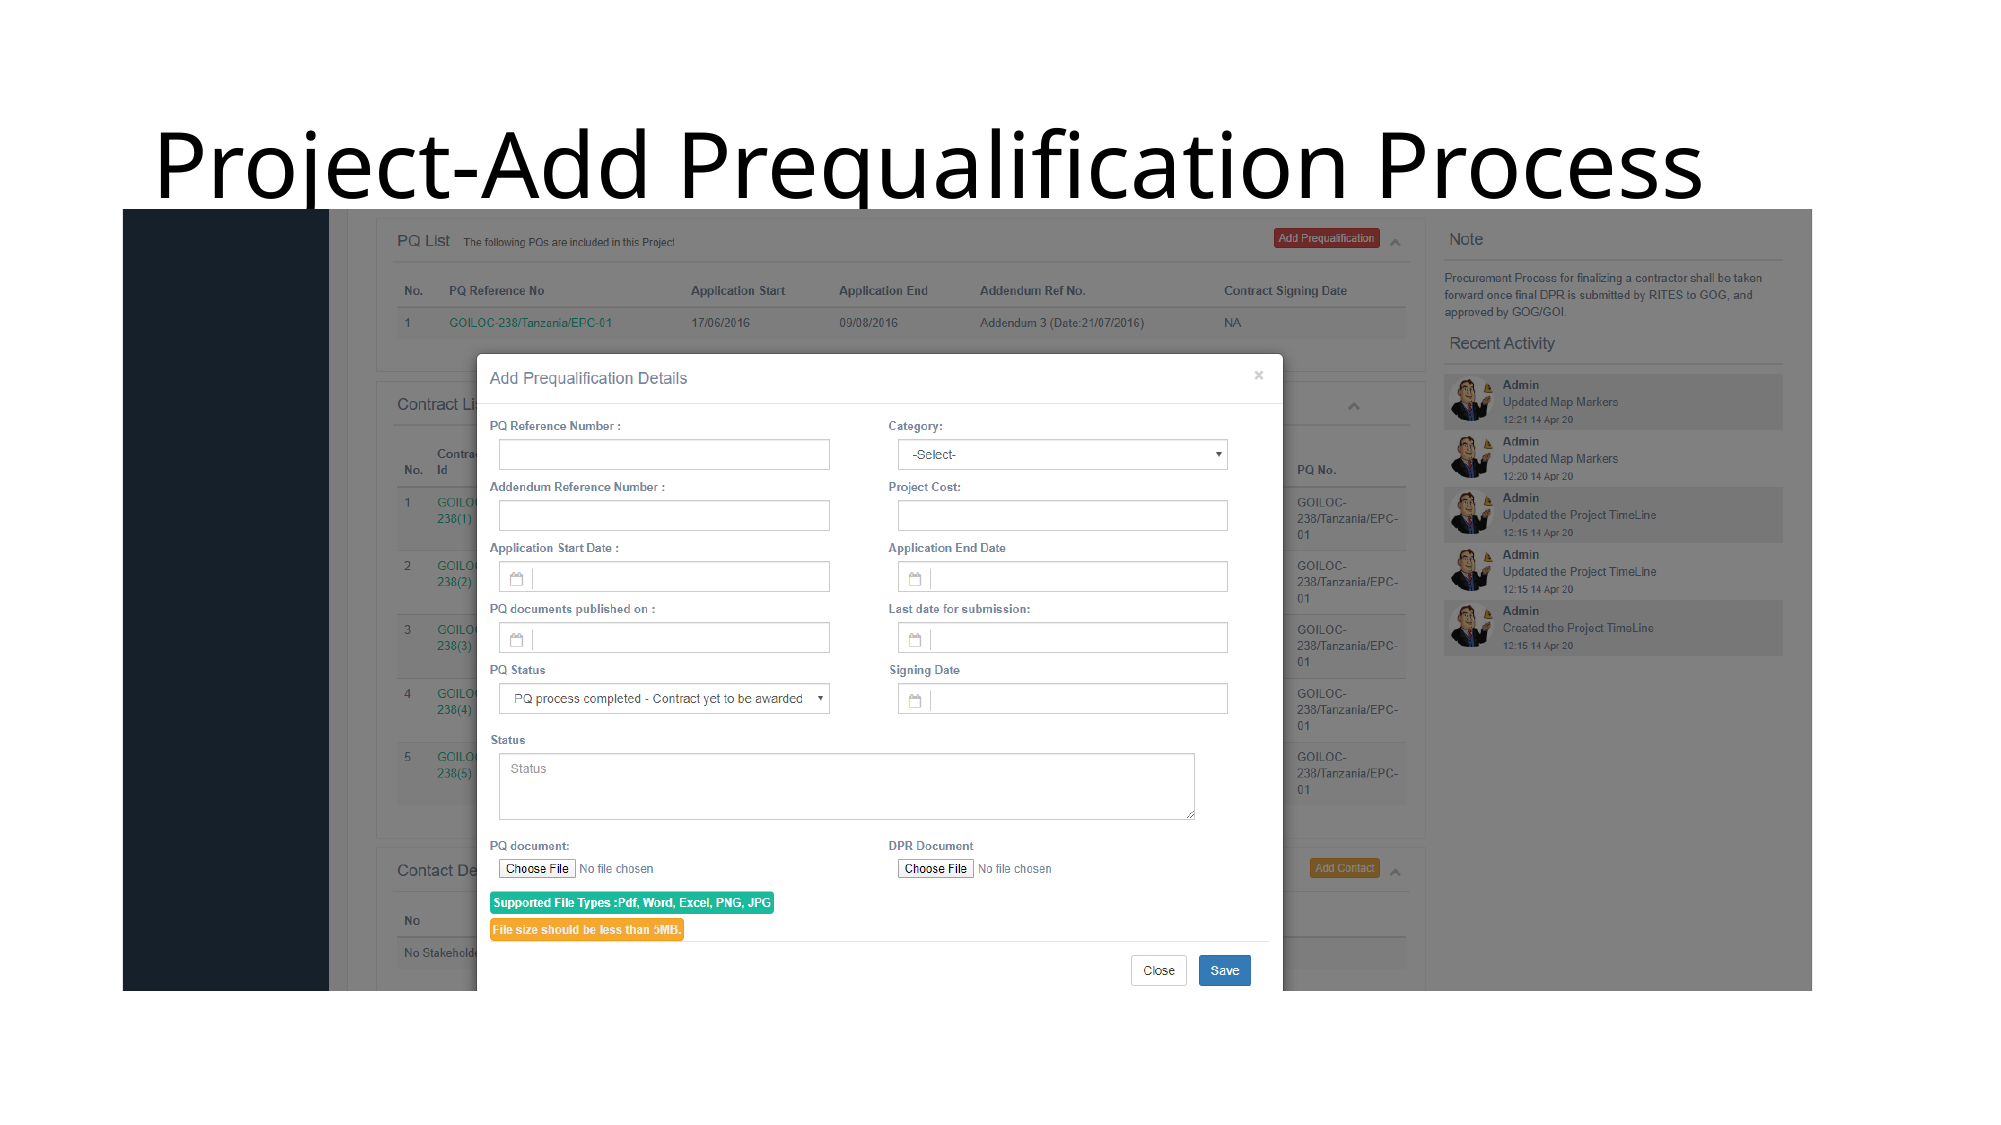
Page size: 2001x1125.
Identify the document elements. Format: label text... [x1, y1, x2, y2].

title Project-Add Prequalification Process [137, 59, 1863, 278]
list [122, 209, 1813, 991]
